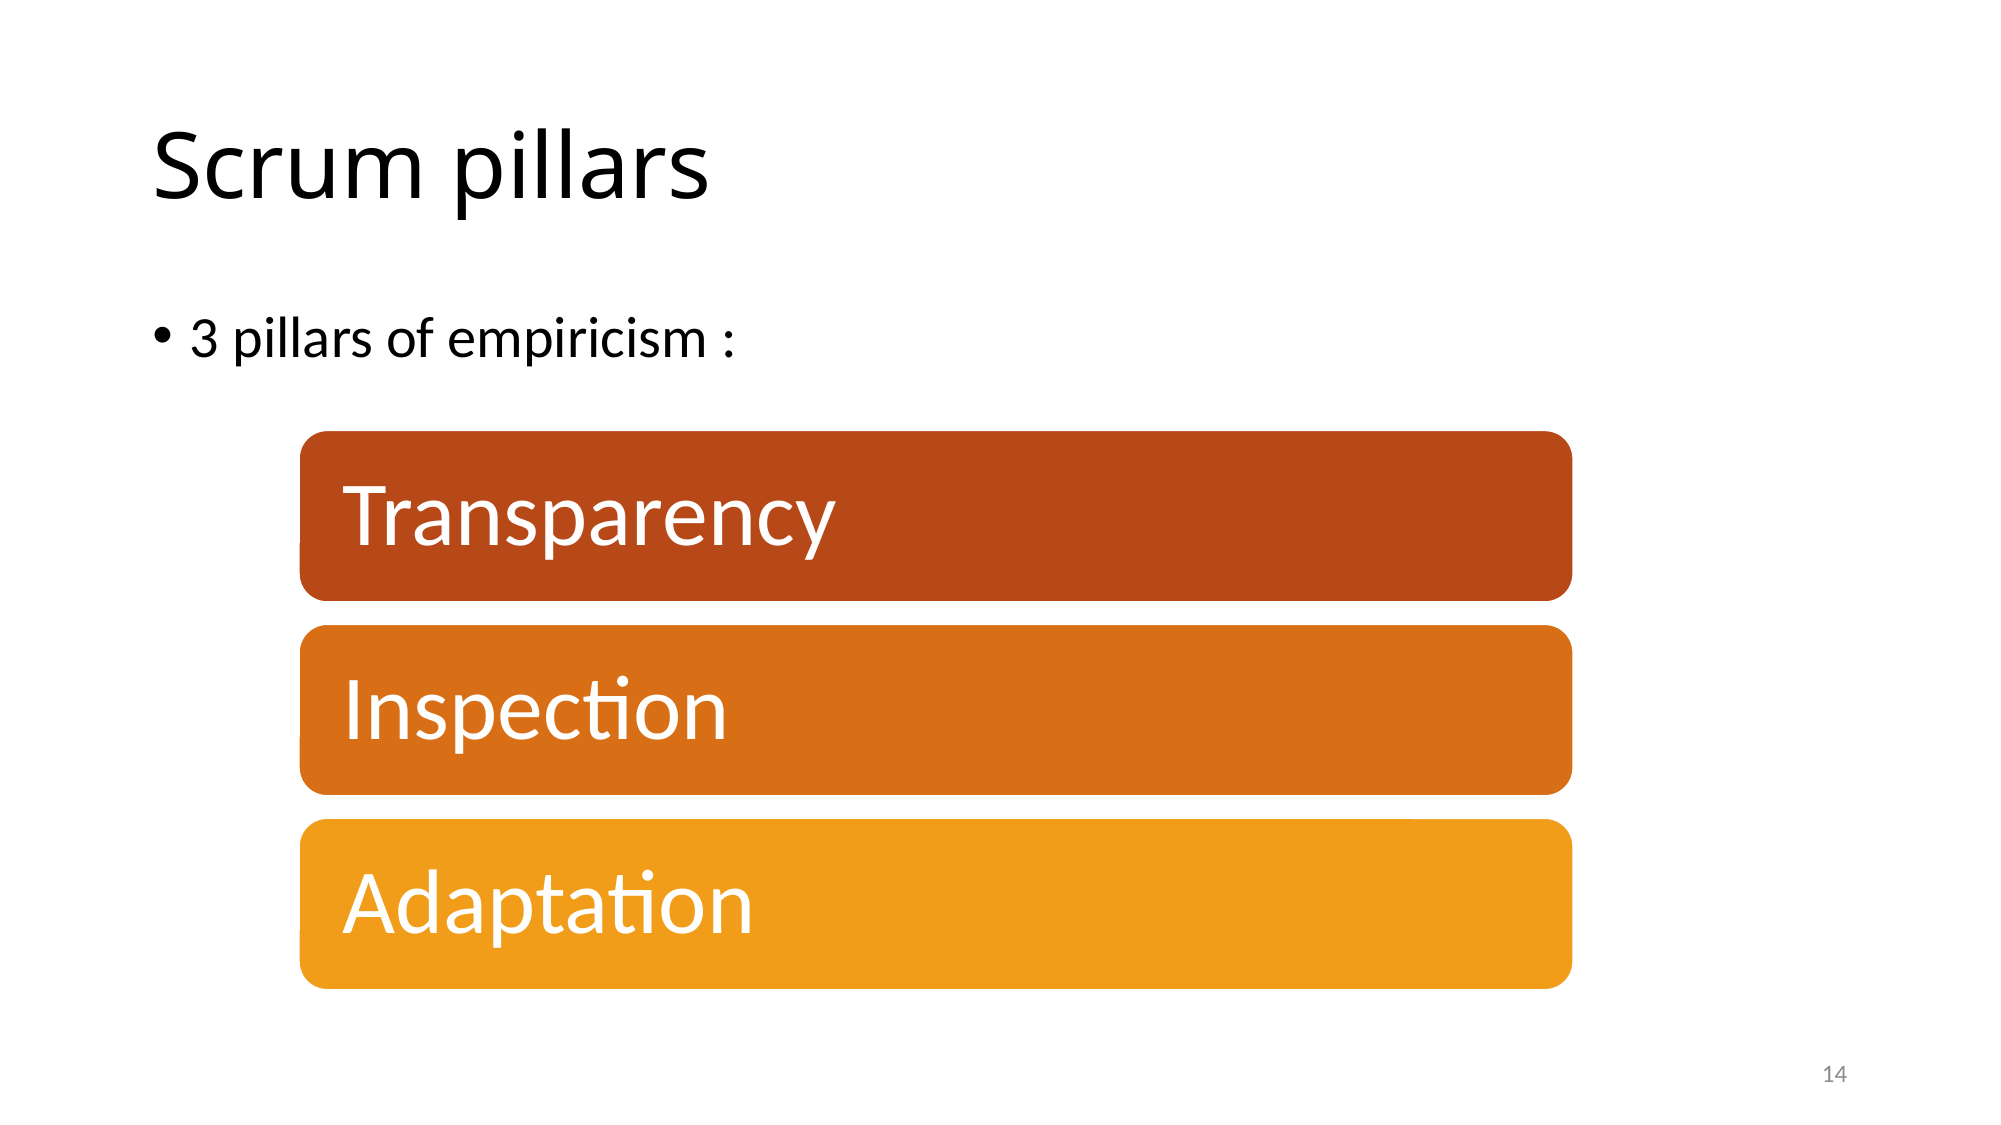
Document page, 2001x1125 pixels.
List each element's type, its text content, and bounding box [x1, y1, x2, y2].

title Scrum pillars [137, 59, 1863, 278]
slide_number 14 [1412, 1042, 1863, 1103]
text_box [298, 426, 1574, 994]
list 3 pillars of empiricism : [137, 299, 1310, 405]
